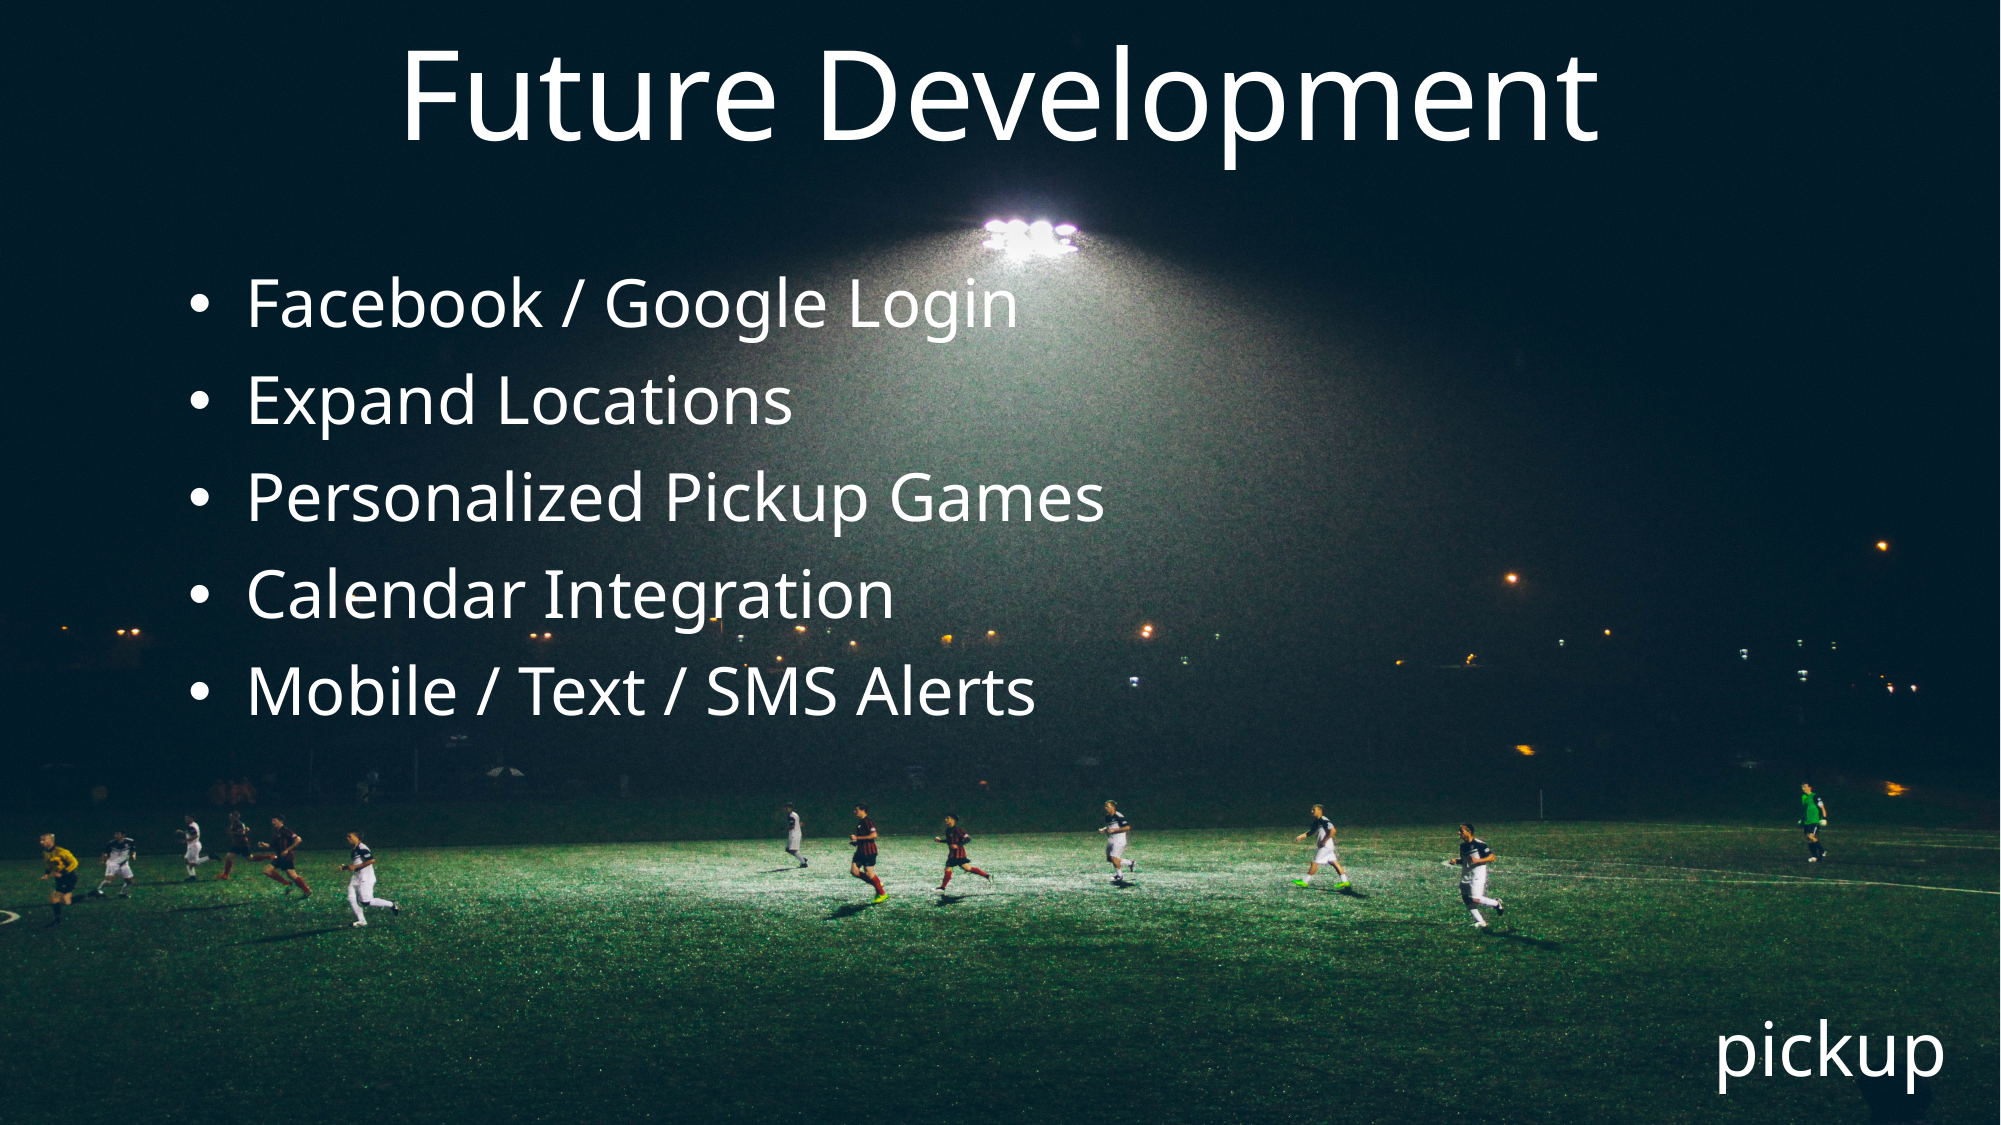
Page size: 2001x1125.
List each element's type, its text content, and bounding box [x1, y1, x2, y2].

list Facebook / Google Login Expand Locations Personalized Pickup Games Calendar Integration Mobile / Text / SMS Alerts [173, 262, 1824, 863]
picture [0, 0, 2001, 1125]
title Future Development [173, 24, 1824, 175]
text_box pickup [312, 987, 1963, 1100]
